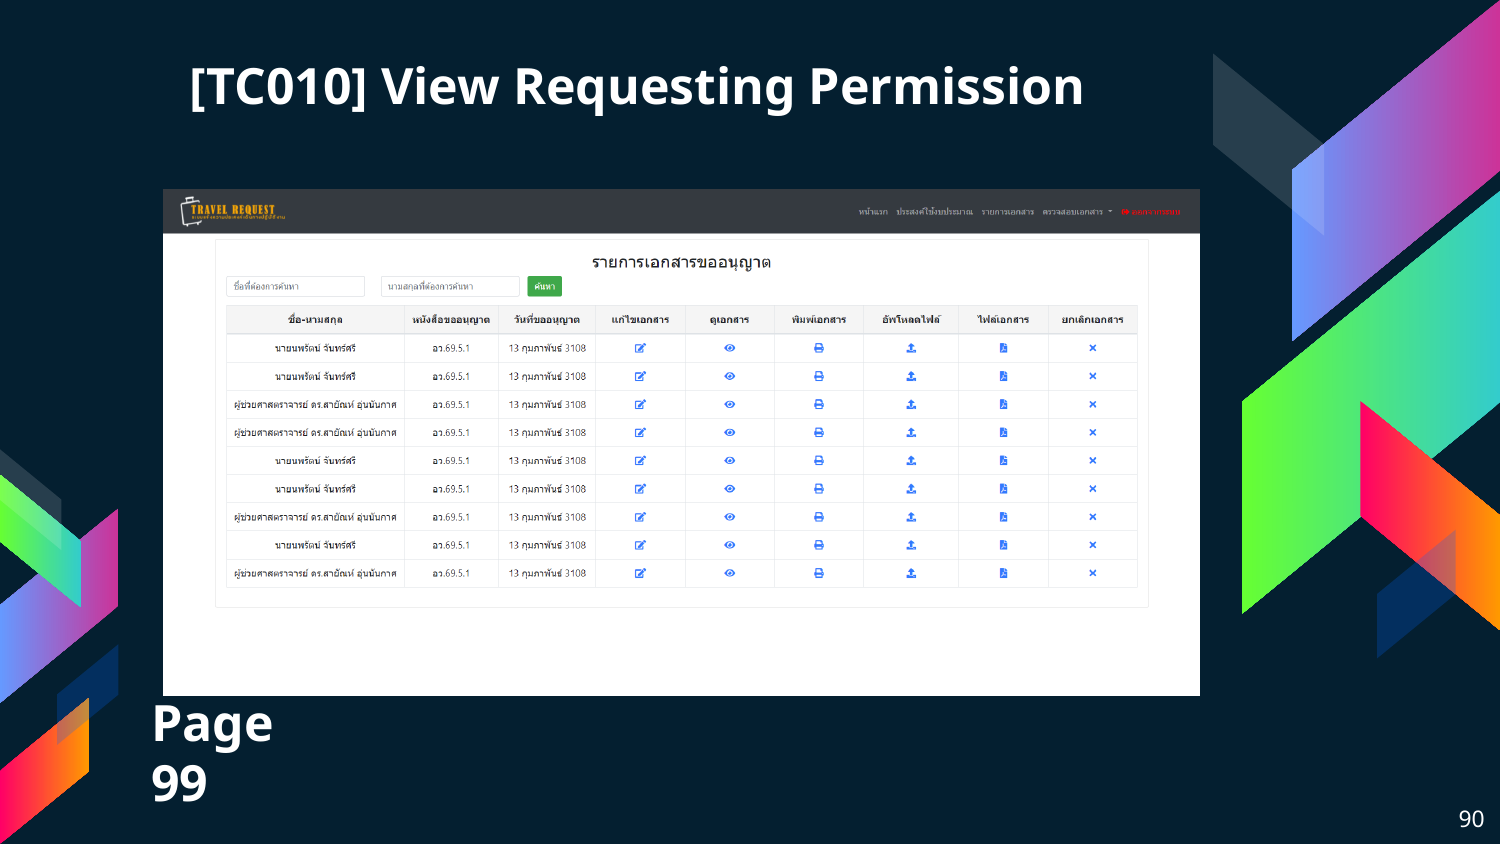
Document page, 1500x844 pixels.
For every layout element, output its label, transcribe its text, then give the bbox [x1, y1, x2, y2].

slide_number 90 [1403, 789, 1500, 844]
picture [163, 189, 1201, 697]
title [TC010] View Requesting Permission [175, 24, 1289, 130]
text_box Page 99 [136, 721, 350, 827]
